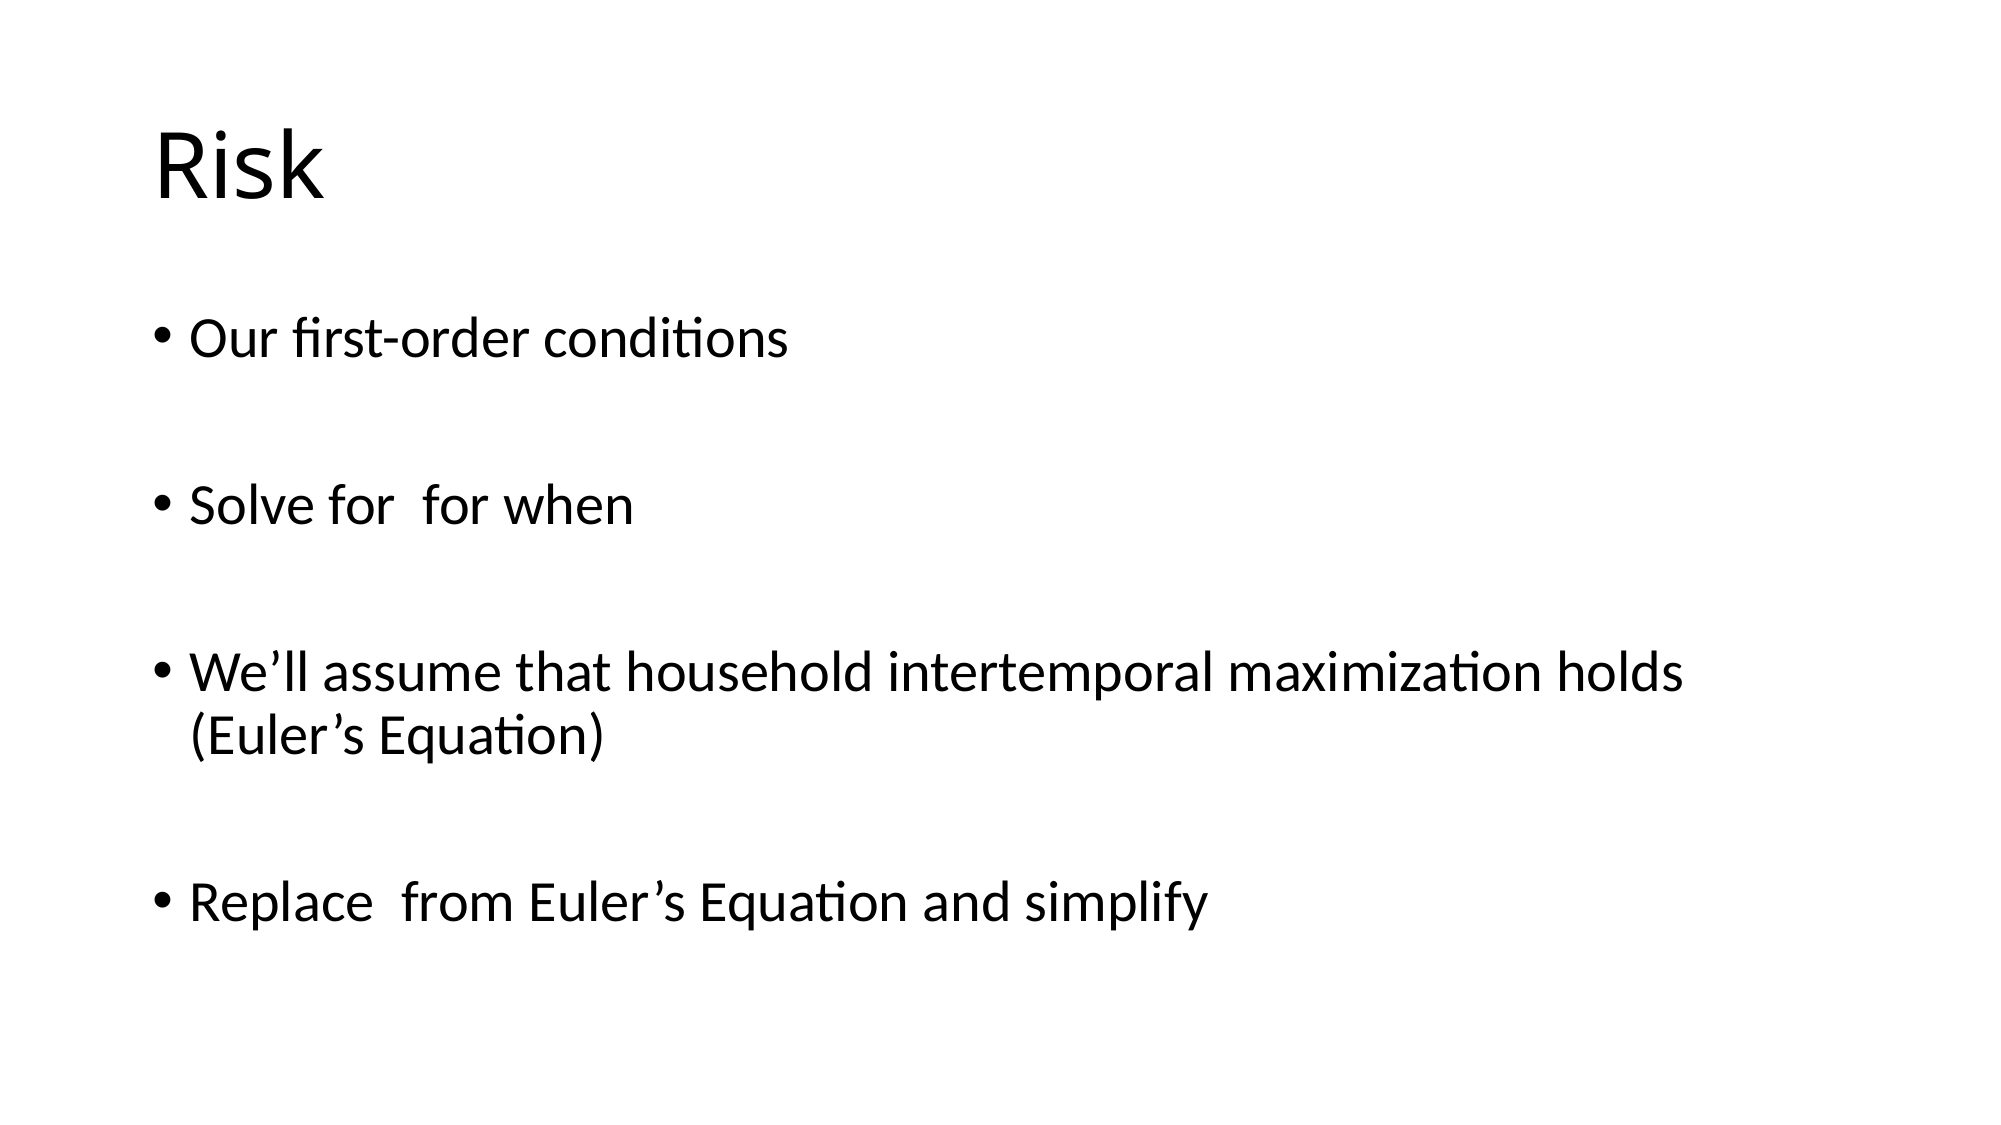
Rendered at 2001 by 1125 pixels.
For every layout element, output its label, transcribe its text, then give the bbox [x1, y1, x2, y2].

title Risk [137, 59, 1863, 278]
